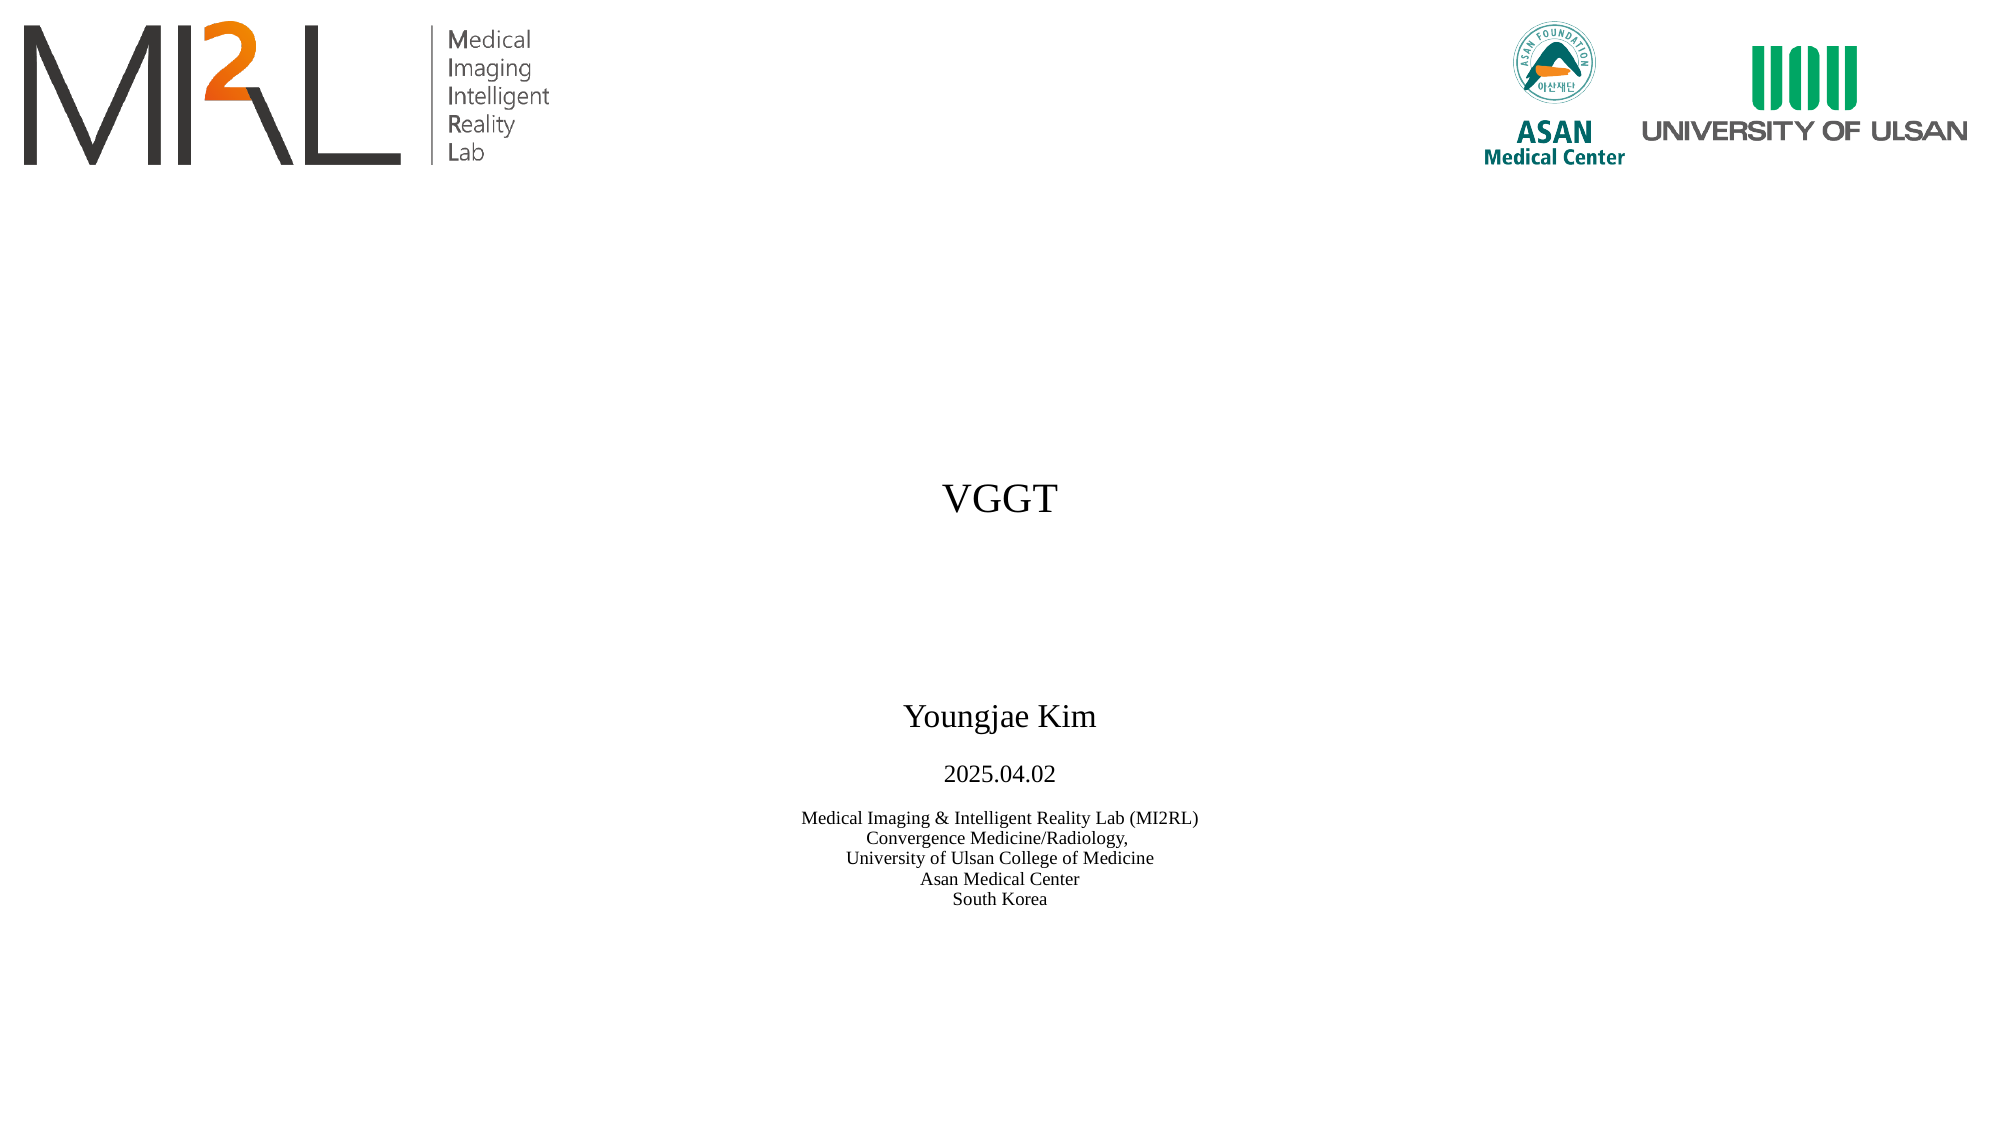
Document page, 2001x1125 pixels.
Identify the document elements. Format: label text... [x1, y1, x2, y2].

text_box Youngjae Kim 2025.04.02 Medical Imaging & Intelligent Reality Lab (MI2RL) Convergence Medicine/Radiology, University of Ulsan College of Medicine Asan Medical Center South Korea [355, 691, 1645, 917]
picture [1485, 20, 1625, 166]
picture [24, 20, 550, 166]
picture [1633, 43, 1976, 143]
text_box VGGT [66, 431, 1934, 537]
